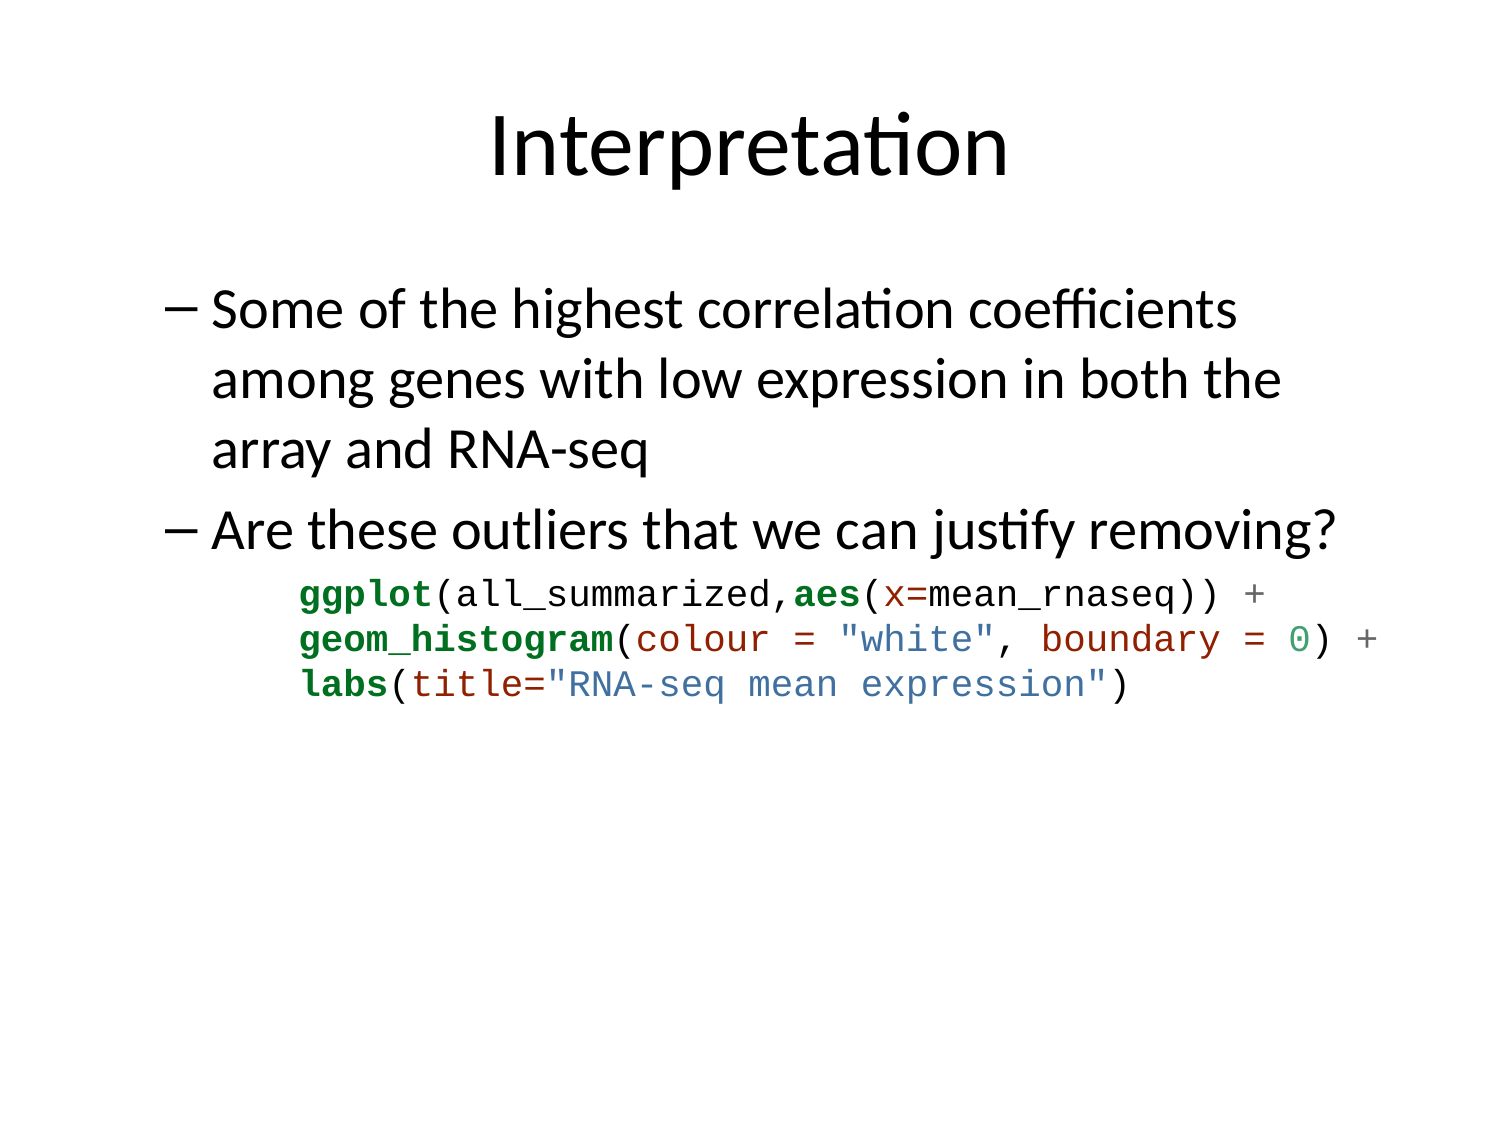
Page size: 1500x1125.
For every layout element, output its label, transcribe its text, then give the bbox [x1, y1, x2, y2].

title Interpretation [75, 45, 1425, 233]
list Some of the highest correlation coefficients among genes with low expression in both the array and RNA-seq Are these outliers that we can justify removing? ggplot(all_summarized,aes(x=mean_rnaseq)) + geom_histogram(colour = "white", boundary = 0) + labs(title="RNA-seq mean expression") [75, 262, 1425, 1005]
